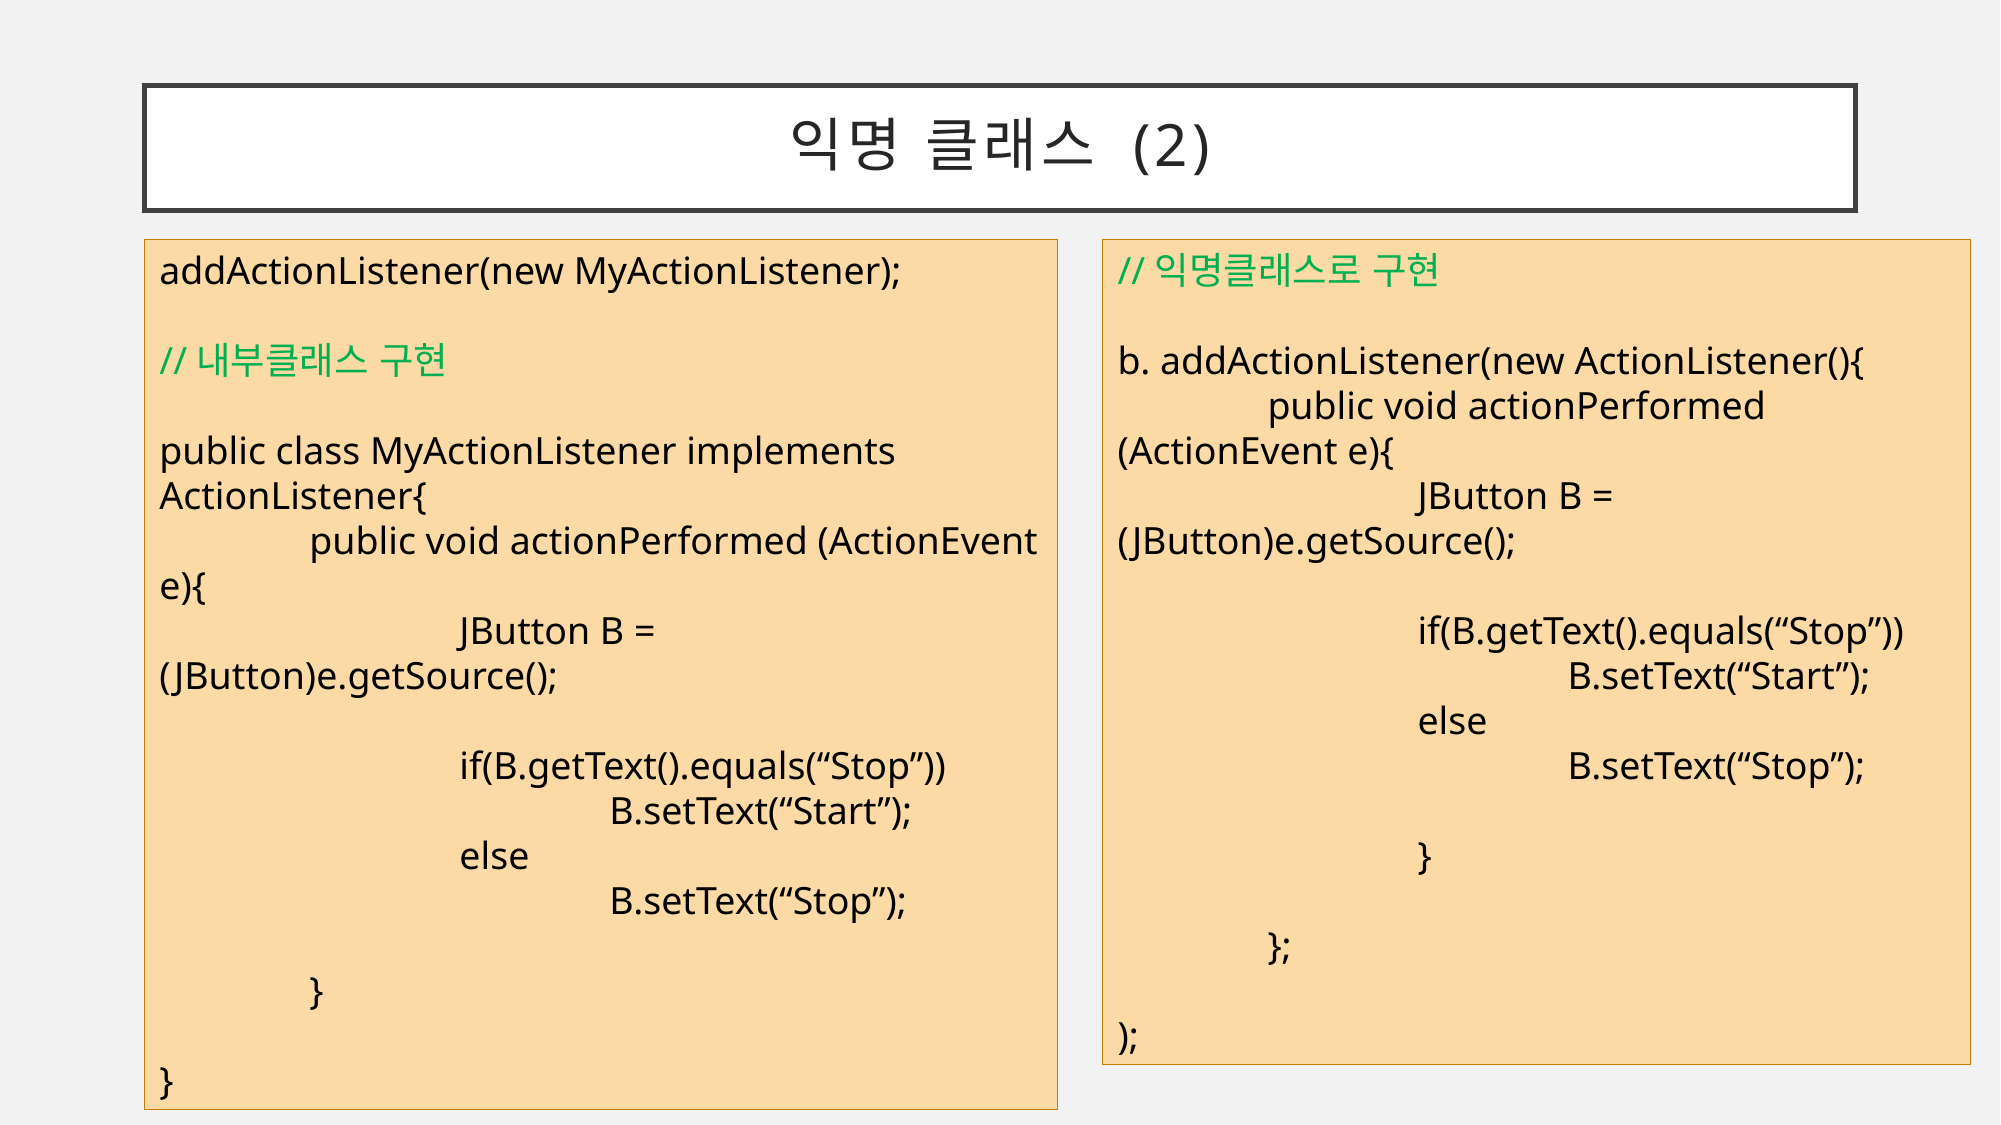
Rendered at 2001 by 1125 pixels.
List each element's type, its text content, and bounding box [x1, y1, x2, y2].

text_box addActionListener(new MyActionListener); //내부클래스 구현 public class MyActionListener implements ActionListener{ public void actionPerformed (ActionEvent e){ JButton B = (JButton)e.getSource(); if(B.getText().equals(“Stop”)) B.setText(“Start”); else B.setText(“Stop”); } } [144, 239, 1058, 1110]
title 익명 클래스 (2) [142, 83, 1858, 213]
text_box //익명클래스로 구현 b. addActionListener(new ActionListener(){ public void actionPerformed (ActionEvent e){ JButton B = (JButton)e.getSource(); if(B.getText().equals(“Stop”)) B.setText(“Start”); else B.setText(“Stop”); } }; ); [1102, 239, 1971, 1065]
